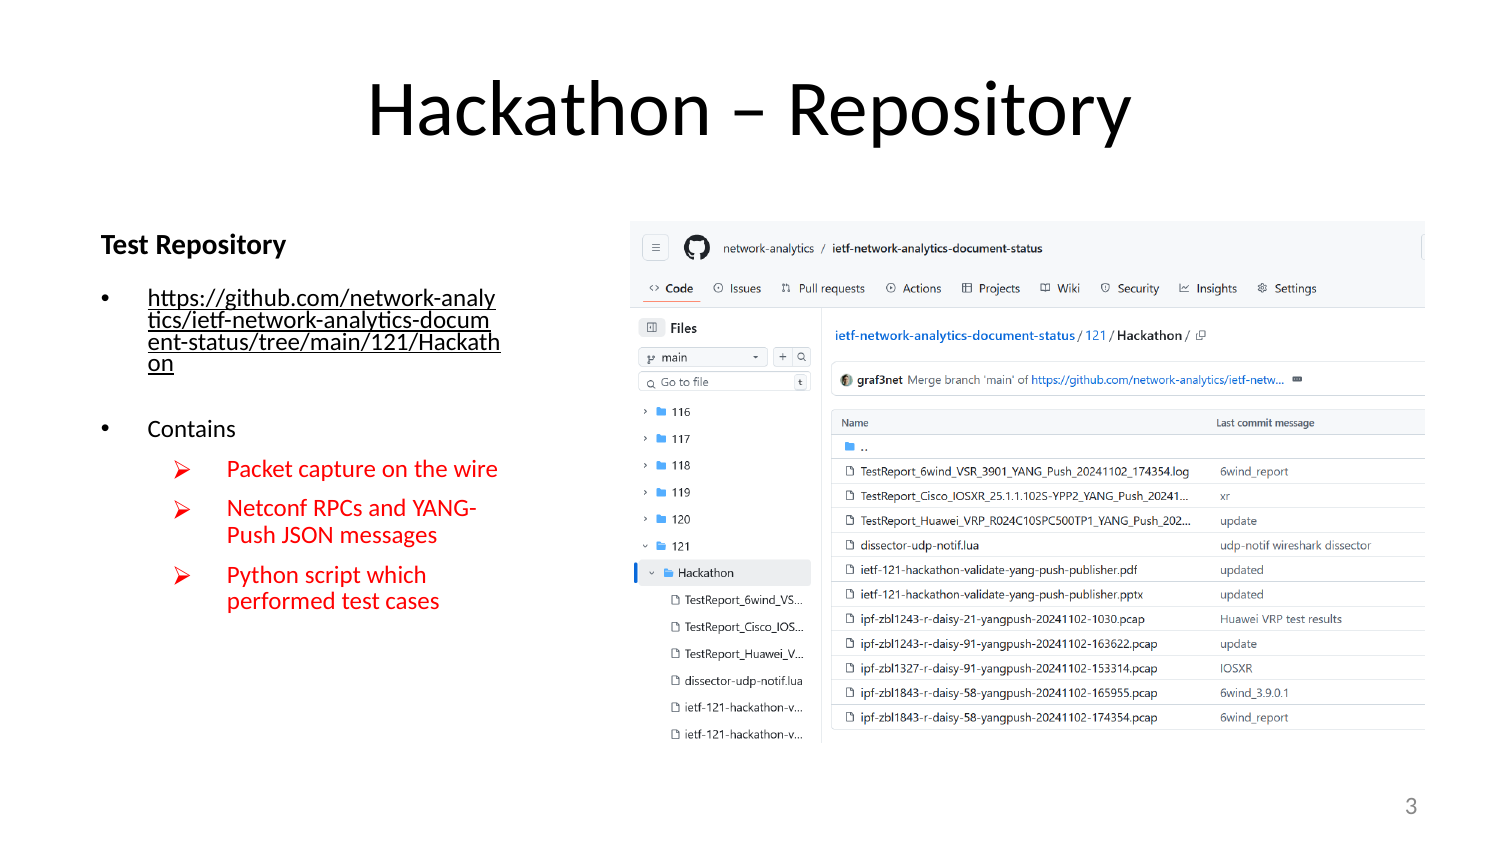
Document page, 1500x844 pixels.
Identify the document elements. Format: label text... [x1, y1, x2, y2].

slide_number ‹#› [1394, 751, 1425, 844]
picture [630, 221, 1426, 743]
list Test Repository https://github.com/network-analytics/ietf-network-analytics-document-status/tree/main/121/Hackathon Contains Packet capture on the wire Netconf RPCs and YANG-Push JSON messages Python script which performed test cases [90, 221, 509, 538]
title Hackathon – Repository [75, 33, 1425, 175]
